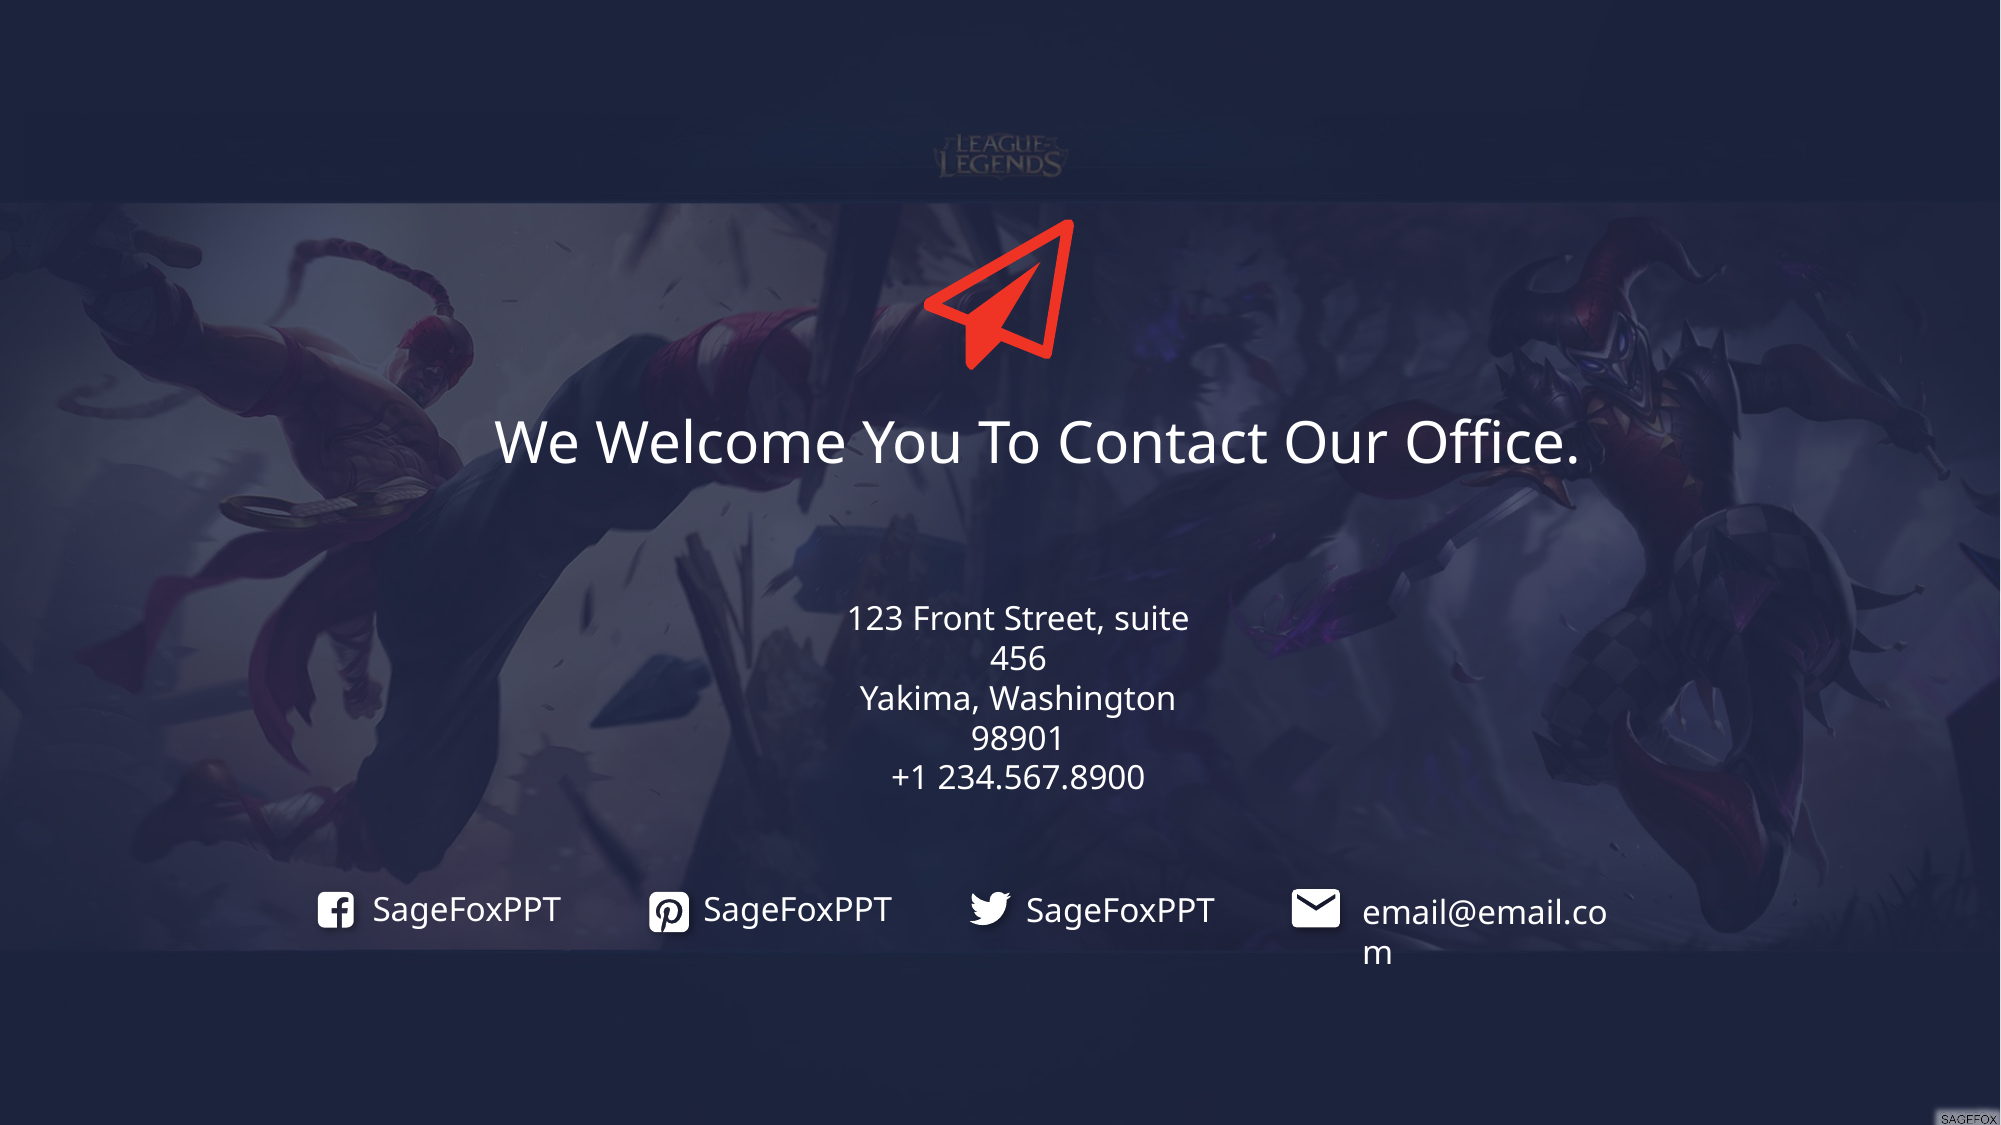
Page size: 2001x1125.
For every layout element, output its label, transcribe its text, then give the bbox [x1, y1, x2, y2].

text_box [1291, 889, 1340, 928]
text_box email@email.com [1347, 884, 1649, 979]
text_box 123 Front Street, suite 456 Yakima, Washington 98901 +1 234.567.8900 [808, 589, 1229, 804]
text_box [317, 891, 354, 928]
text_box [969, 891, 1011, 926]
text_box [649, 891, 688, 933]
picture [1938, 1114, 1999, 1125]
text_box SageFoxPPT [357, 880, 598, 936]
text_box [923, 219, 1074, 370]
text_box We Welcome You To Contact Our Office. [477, 398, 1598, 483]
text_box SageFoxPPT [688, 880, 929, 936]
text_box SageFoxPPT [1011, 881, 1252, 937]
